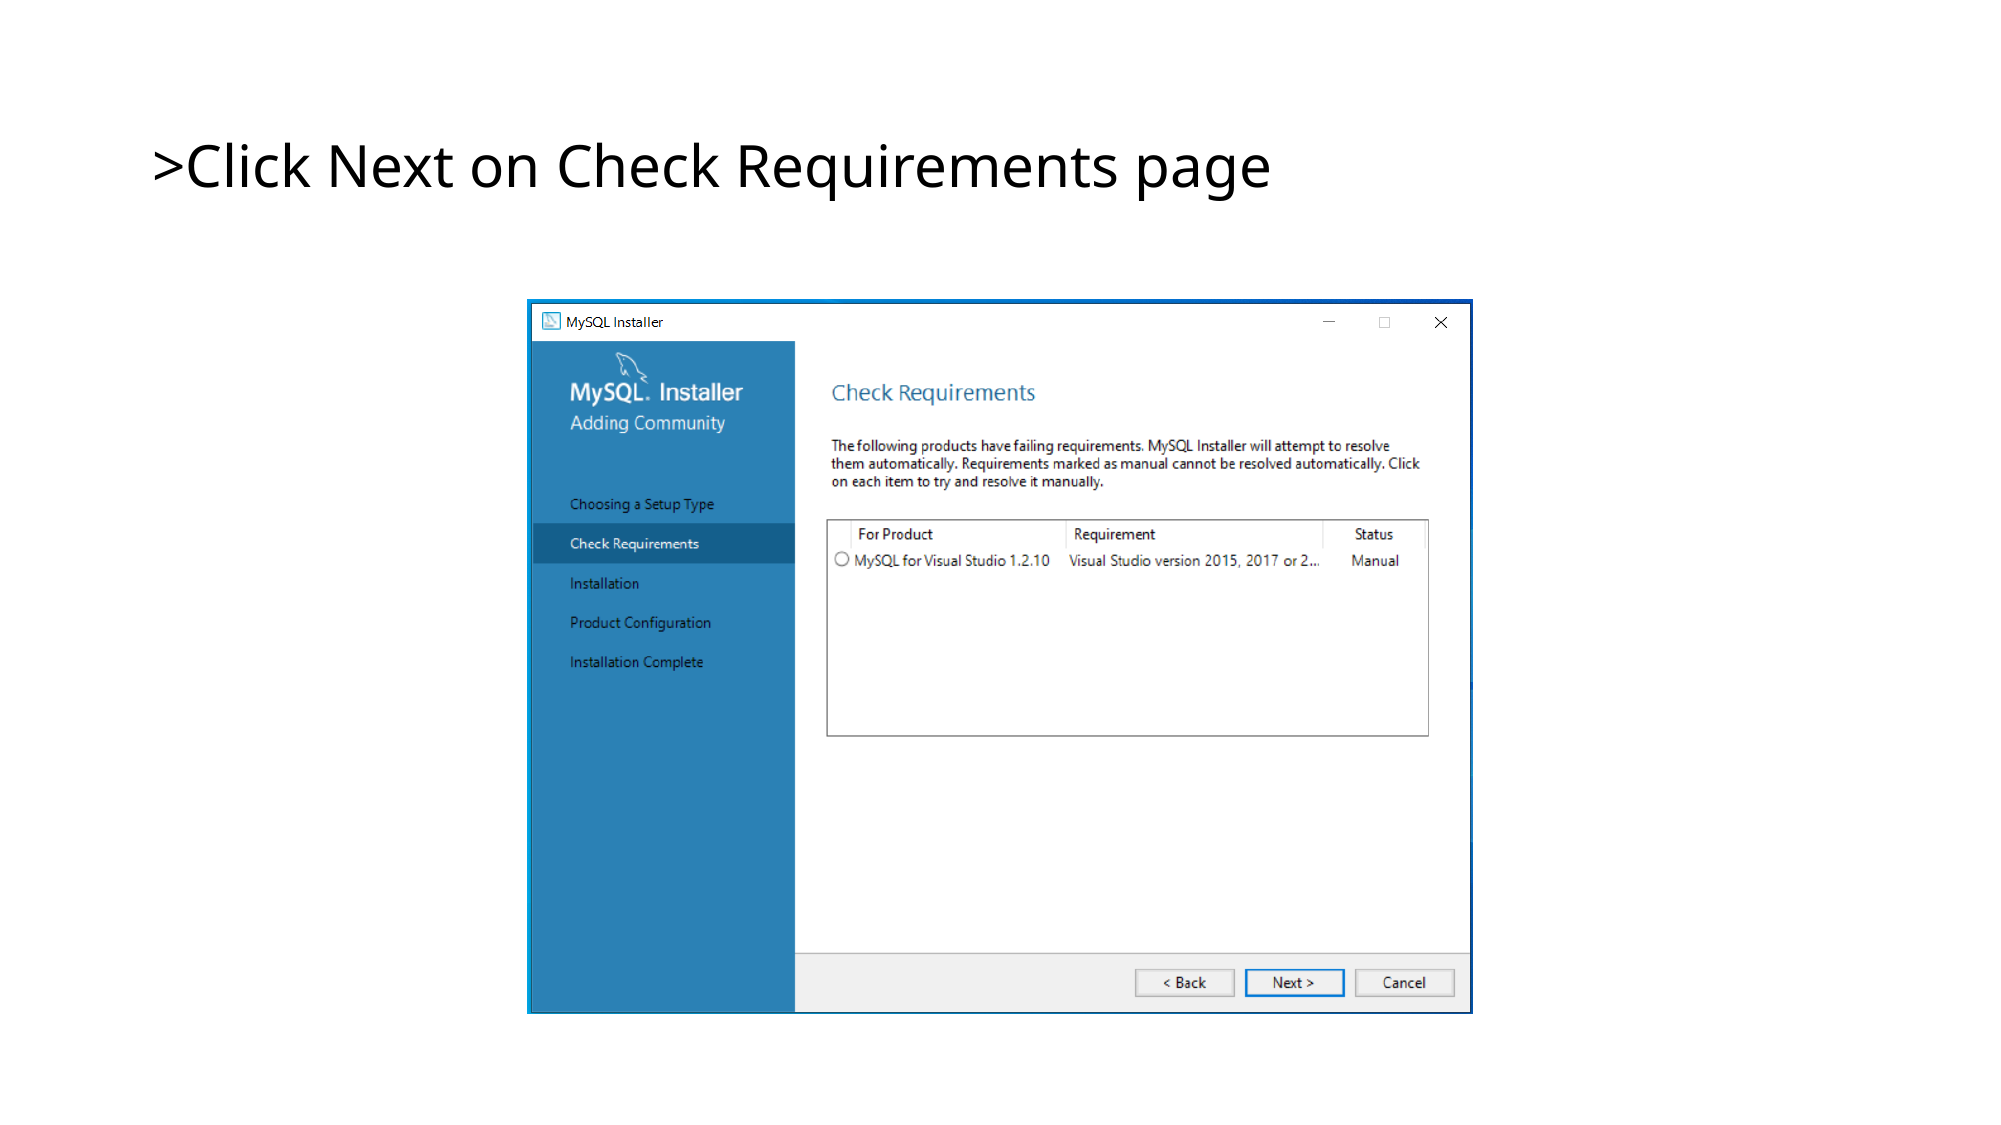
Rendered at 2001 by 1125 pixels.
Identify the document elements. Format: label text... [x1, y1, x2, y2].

title >Click Next on Check Requirements page [137, 59, 1863, 278]
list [527, 299, 1473, 1014]
